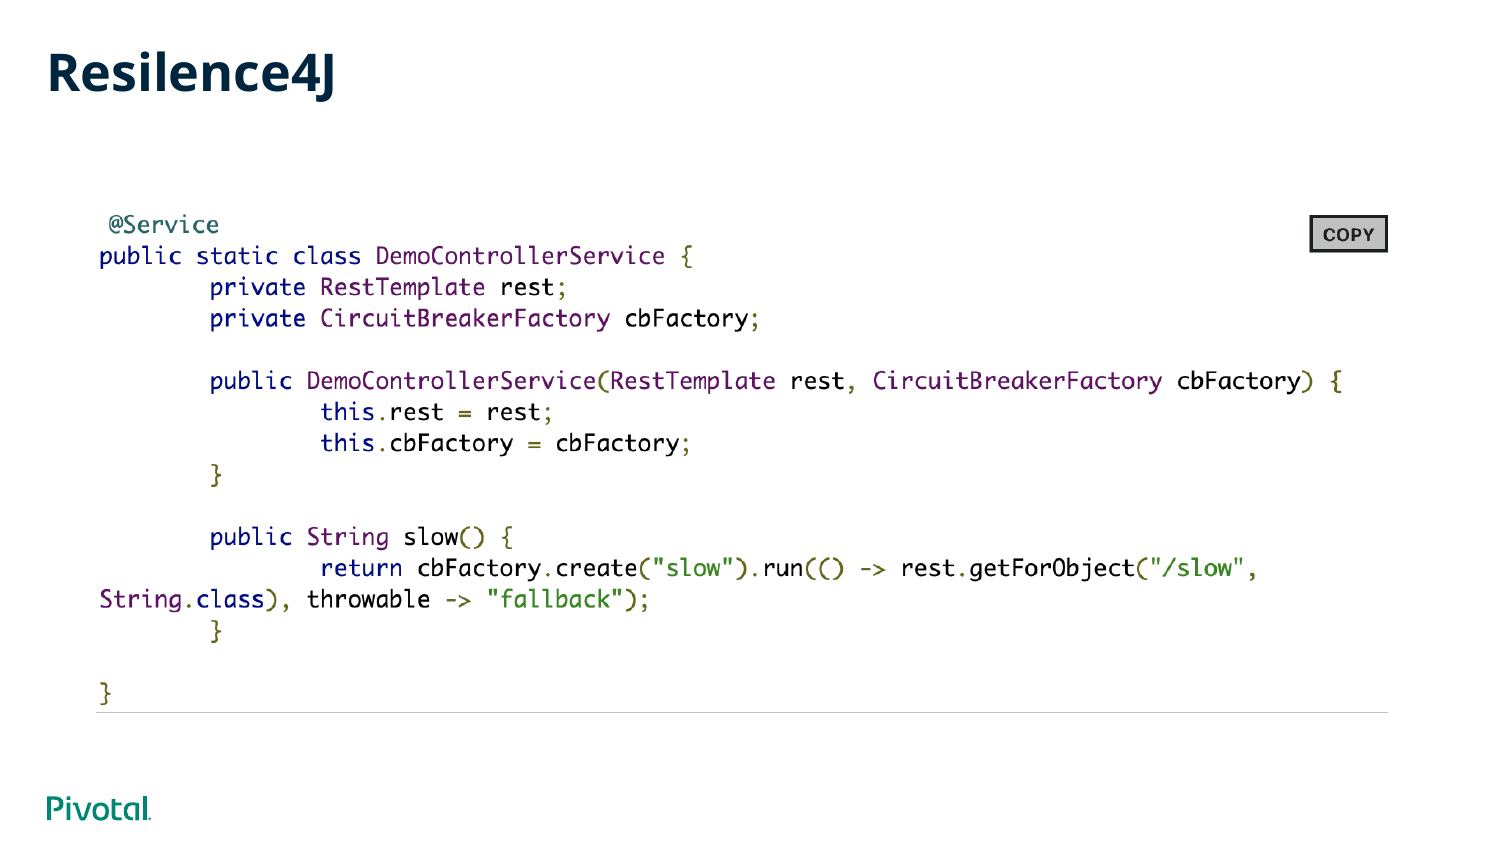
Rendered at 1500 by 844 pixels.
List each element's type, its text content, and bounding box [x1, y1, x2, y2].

title Resilence4J [31, 24, 1453, 90]
picture [96, 206, 1388, 714]
